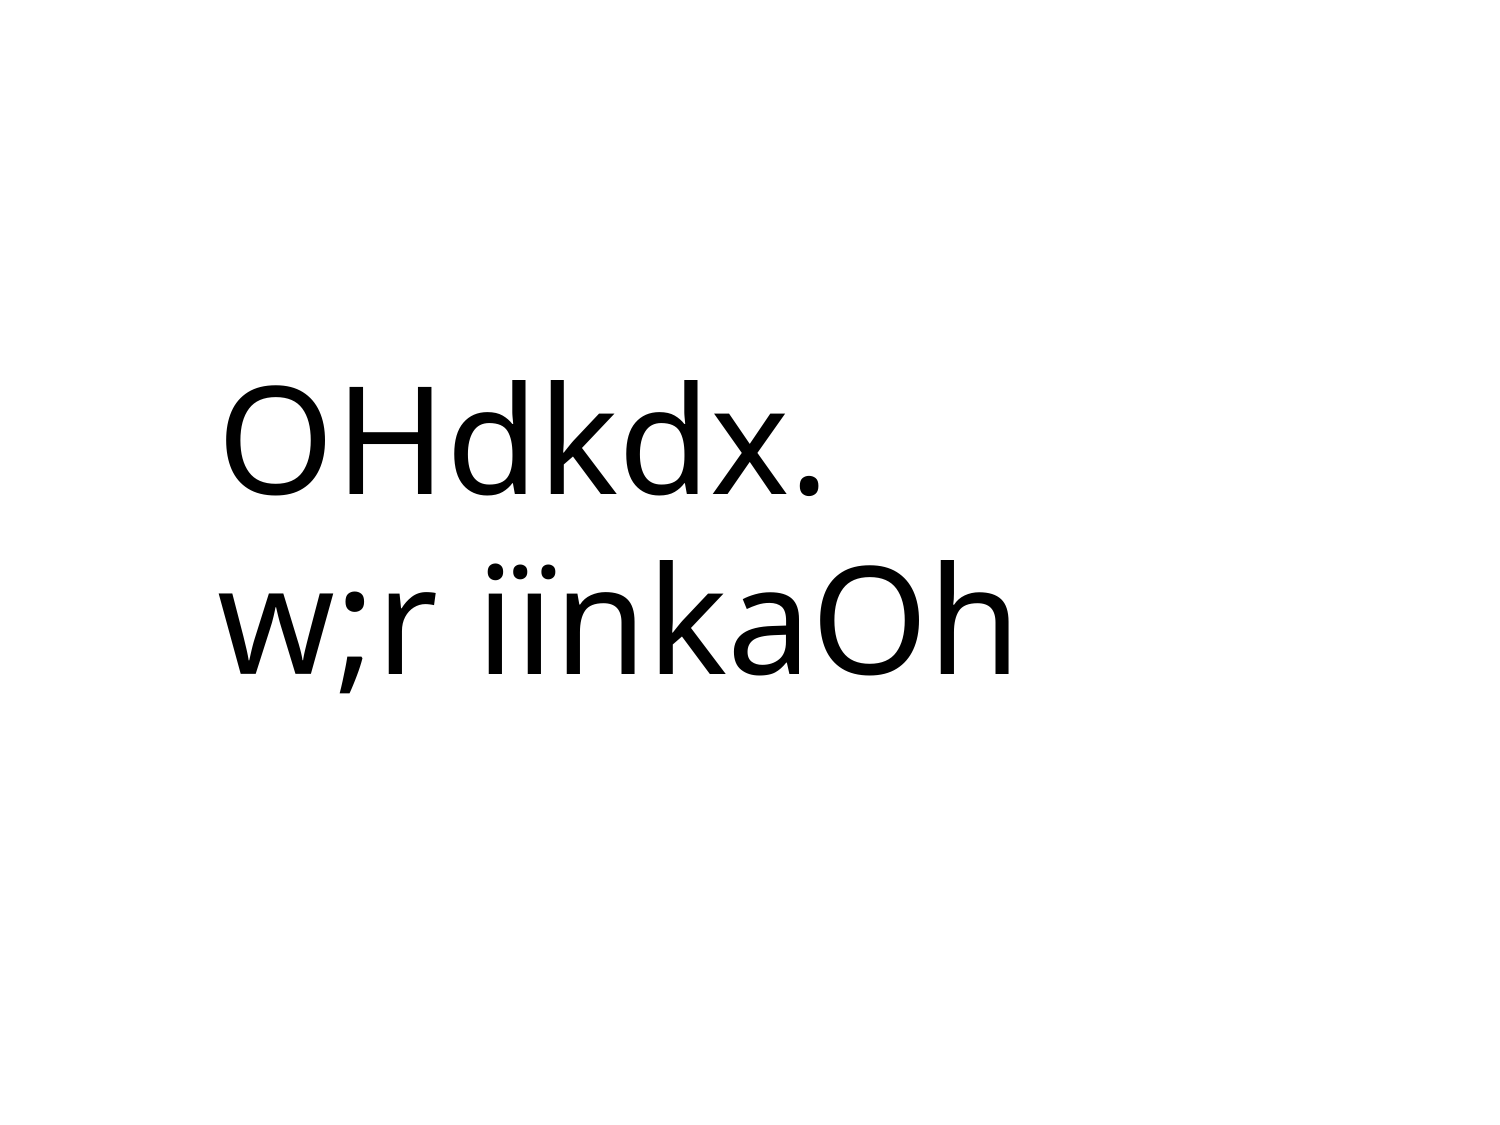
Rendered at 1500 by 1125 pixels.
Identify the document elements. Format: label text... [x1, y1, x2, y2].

text_box OHdkdx. w;r iïnkaOh [204, 337, 1036, 712]
